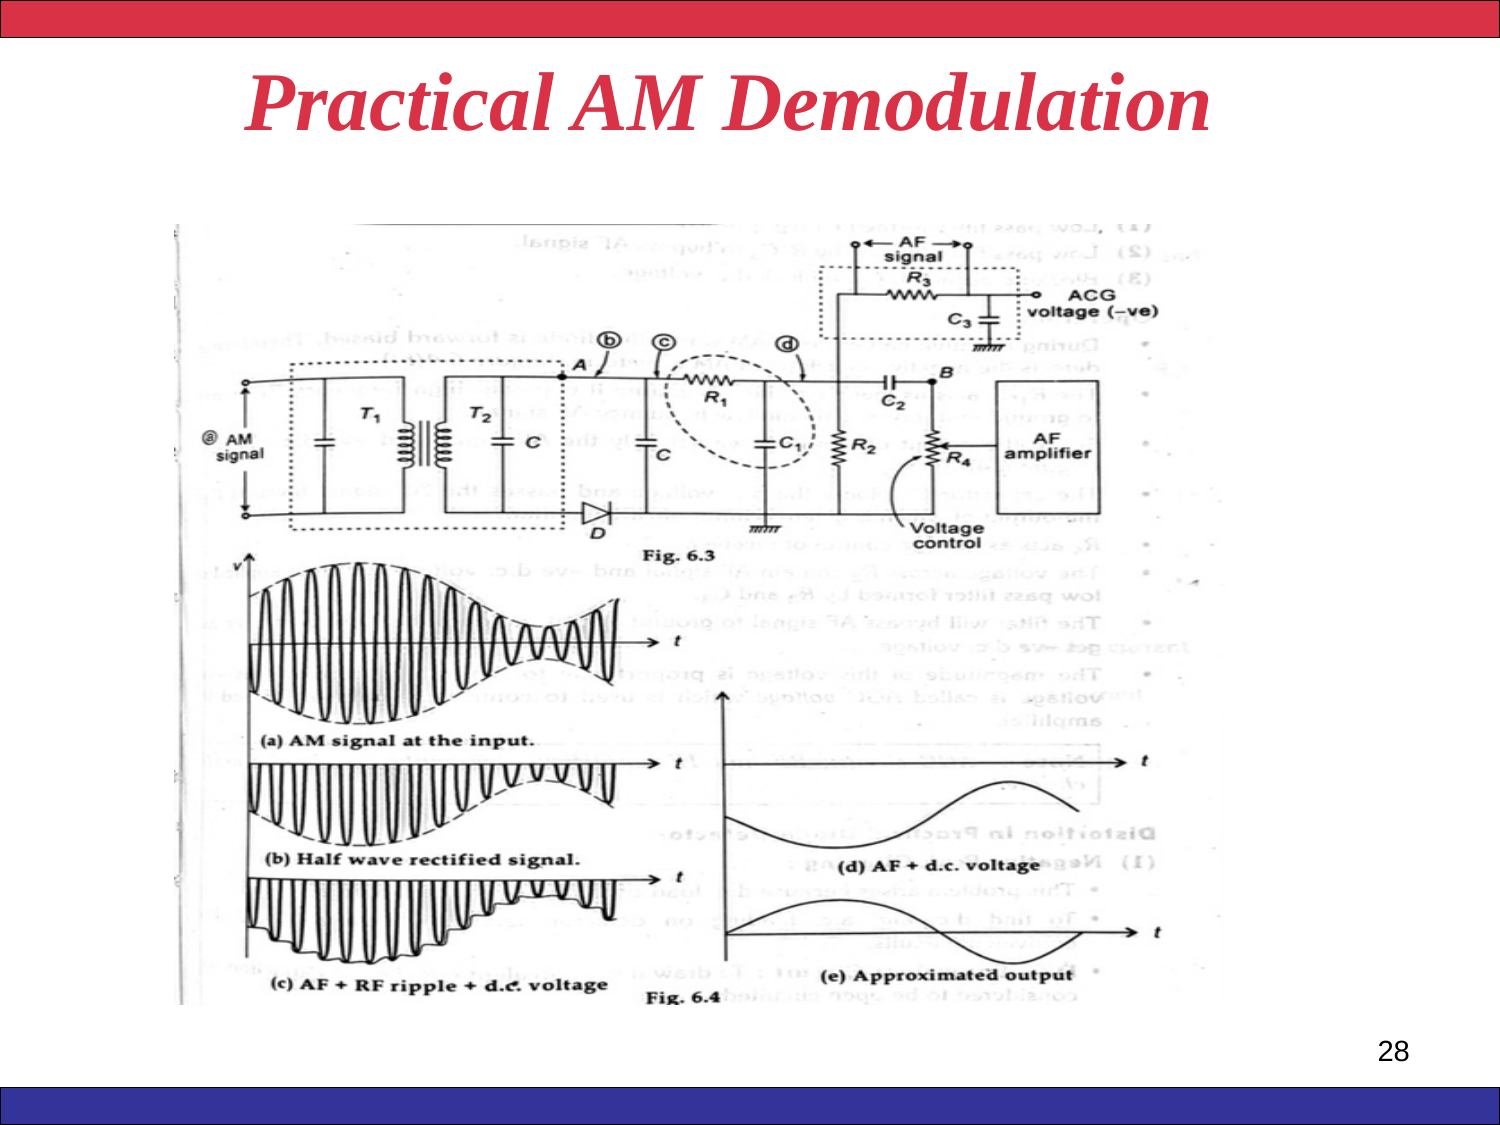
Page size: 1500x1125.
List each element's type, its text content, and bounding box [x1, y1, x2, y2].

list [174, 224, 1226, 1006]
title Practical AM Demodulation [75, 45, 1425, 150]
slide_number 28 [1074, 1024, 1425, 1103]
